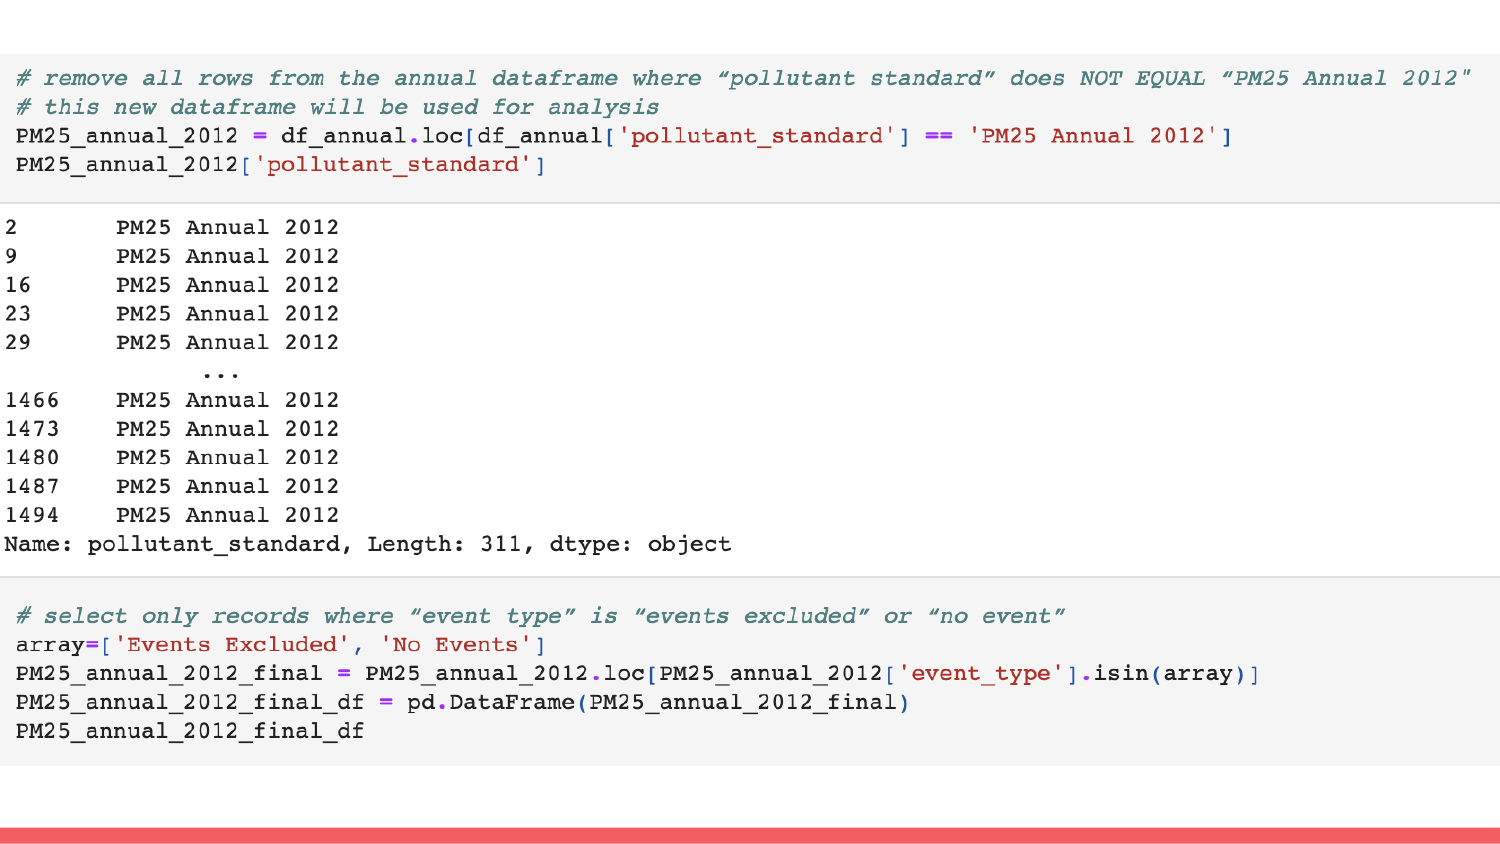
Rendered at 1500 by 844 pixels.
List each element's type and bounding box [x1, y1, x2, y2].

picture [0, 54, 1500, 766]
